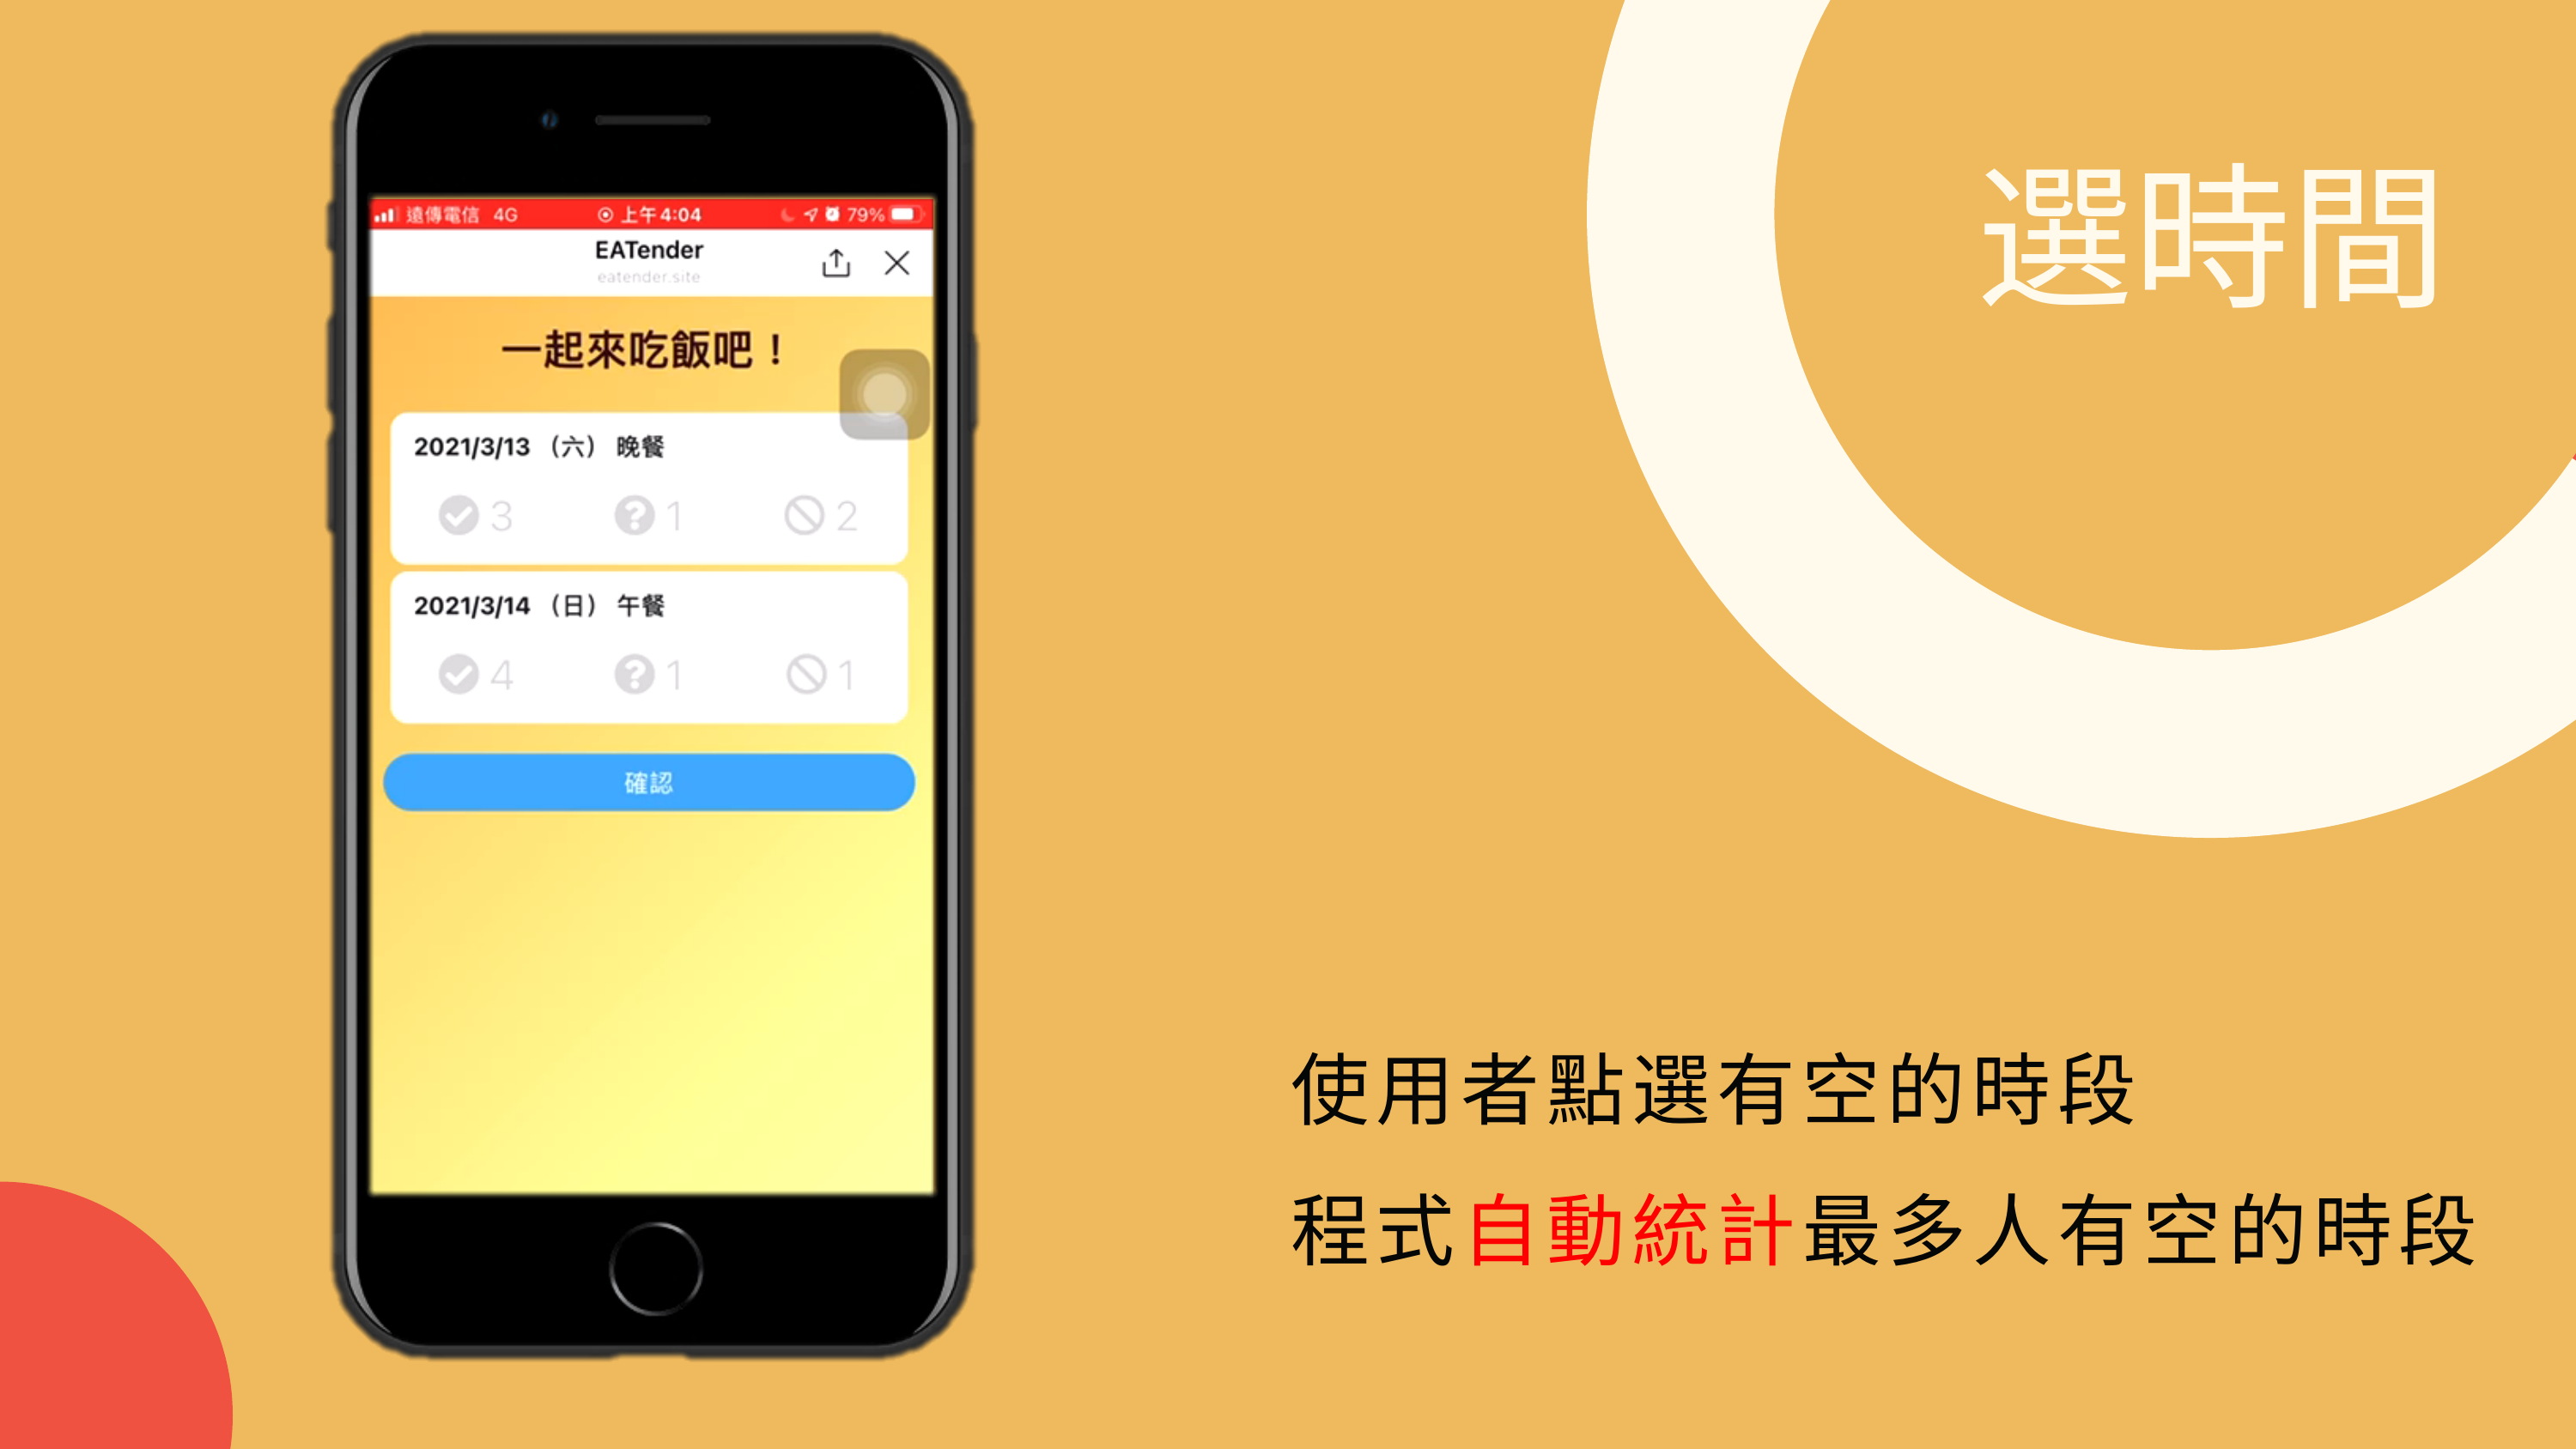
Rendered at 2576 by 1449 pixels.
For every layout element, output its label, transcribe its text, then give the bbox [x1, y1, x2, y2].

picture [0, 0, 1902, 1449]
text_box 使用者點選有空的時段 程式自動統計最多人有空的時段 [1905, 992, 2576, 1276]
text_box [1905, 0, 2576, 836]
